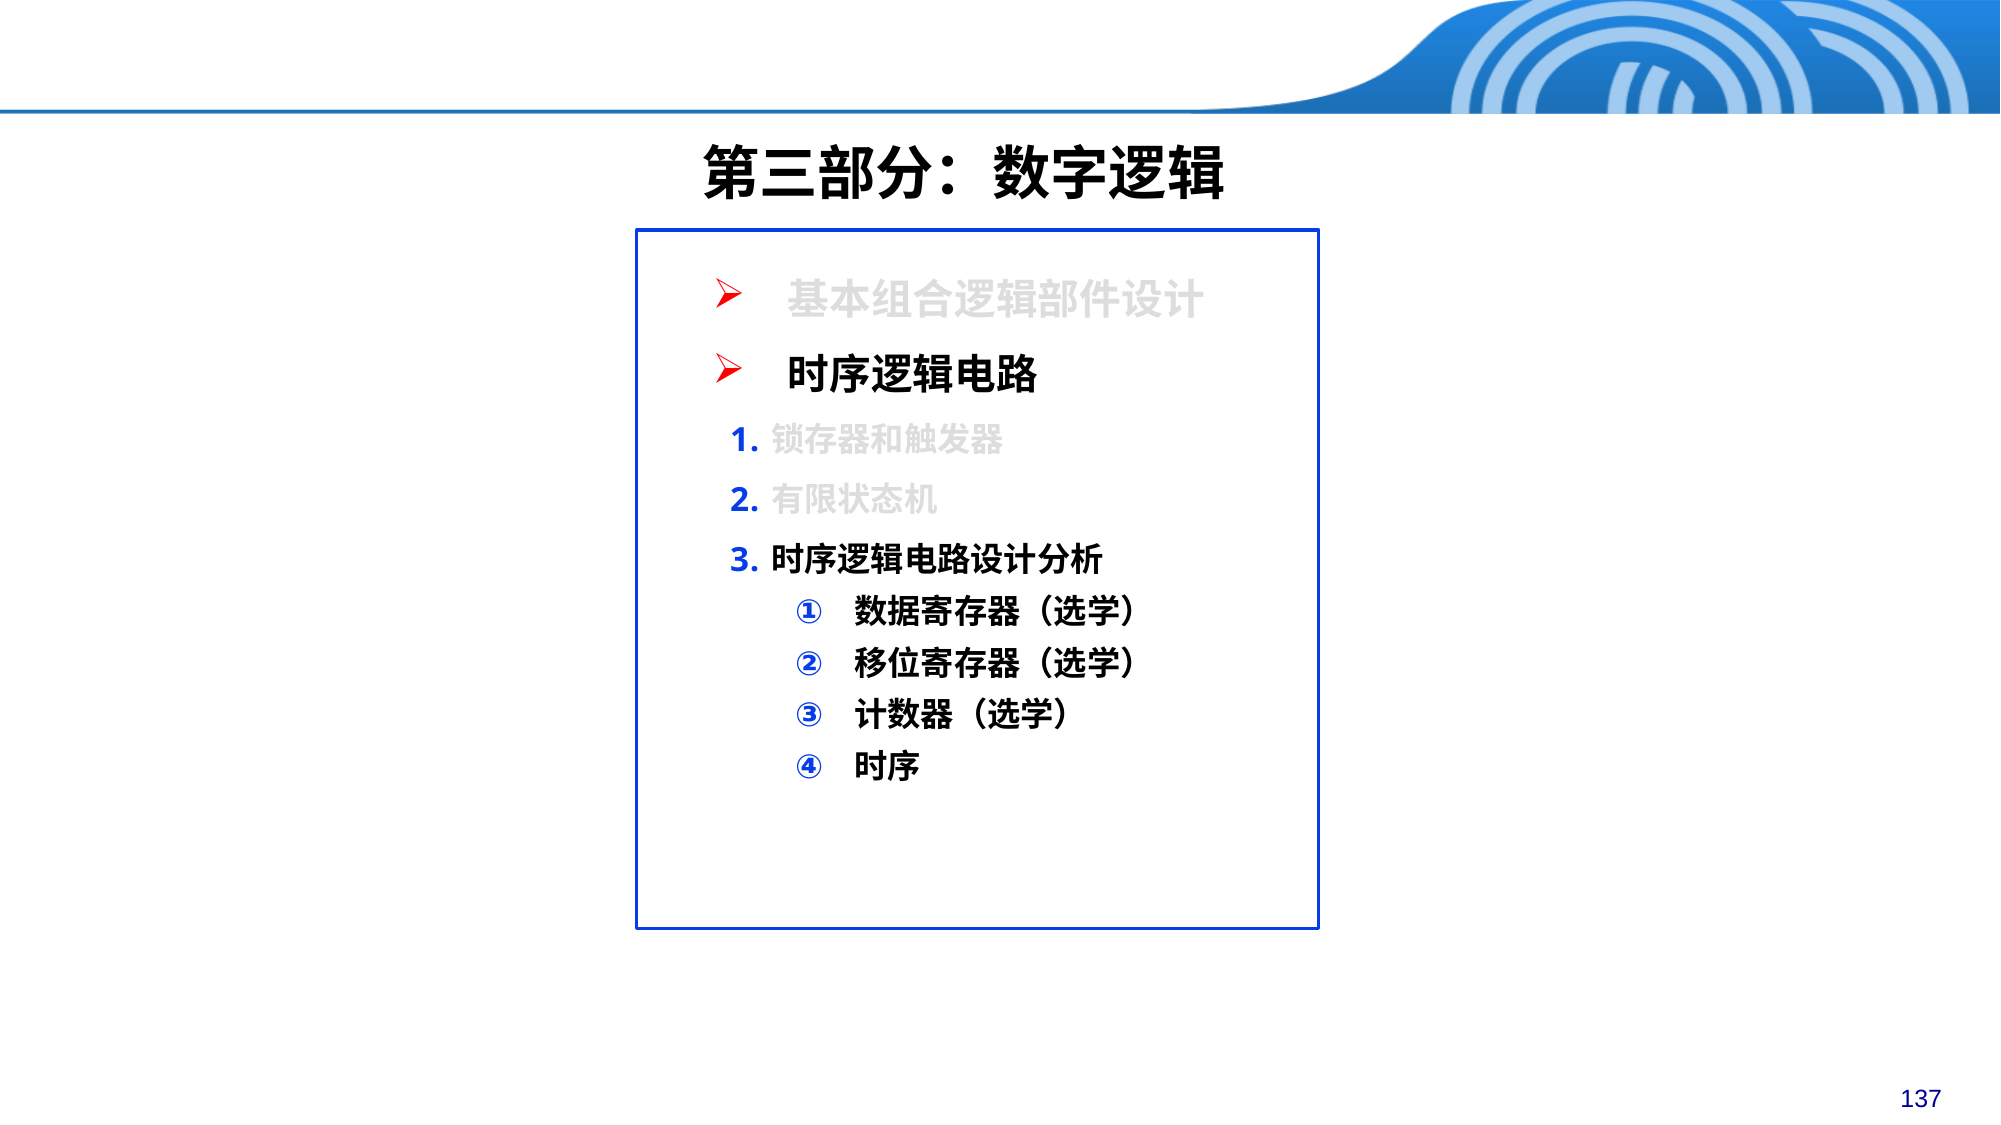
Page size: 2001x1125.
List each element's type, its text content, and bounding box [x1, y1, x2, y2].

text_box [636, 230, 1319, 929]
picture [0, 0, 2000, 114]
text_box 第三部分：数字逻辑 [607, 138, 1319, 209]
text_box 基本组合逻辑部件设计 时序逻辑电路 锁存器和触发器 有限状态机 时序逻辑电路设计分析 数据寄存器（选学） 移位寄存器（选学） 计数器（选学） 时序 [704, 231, 1370, 1094]
